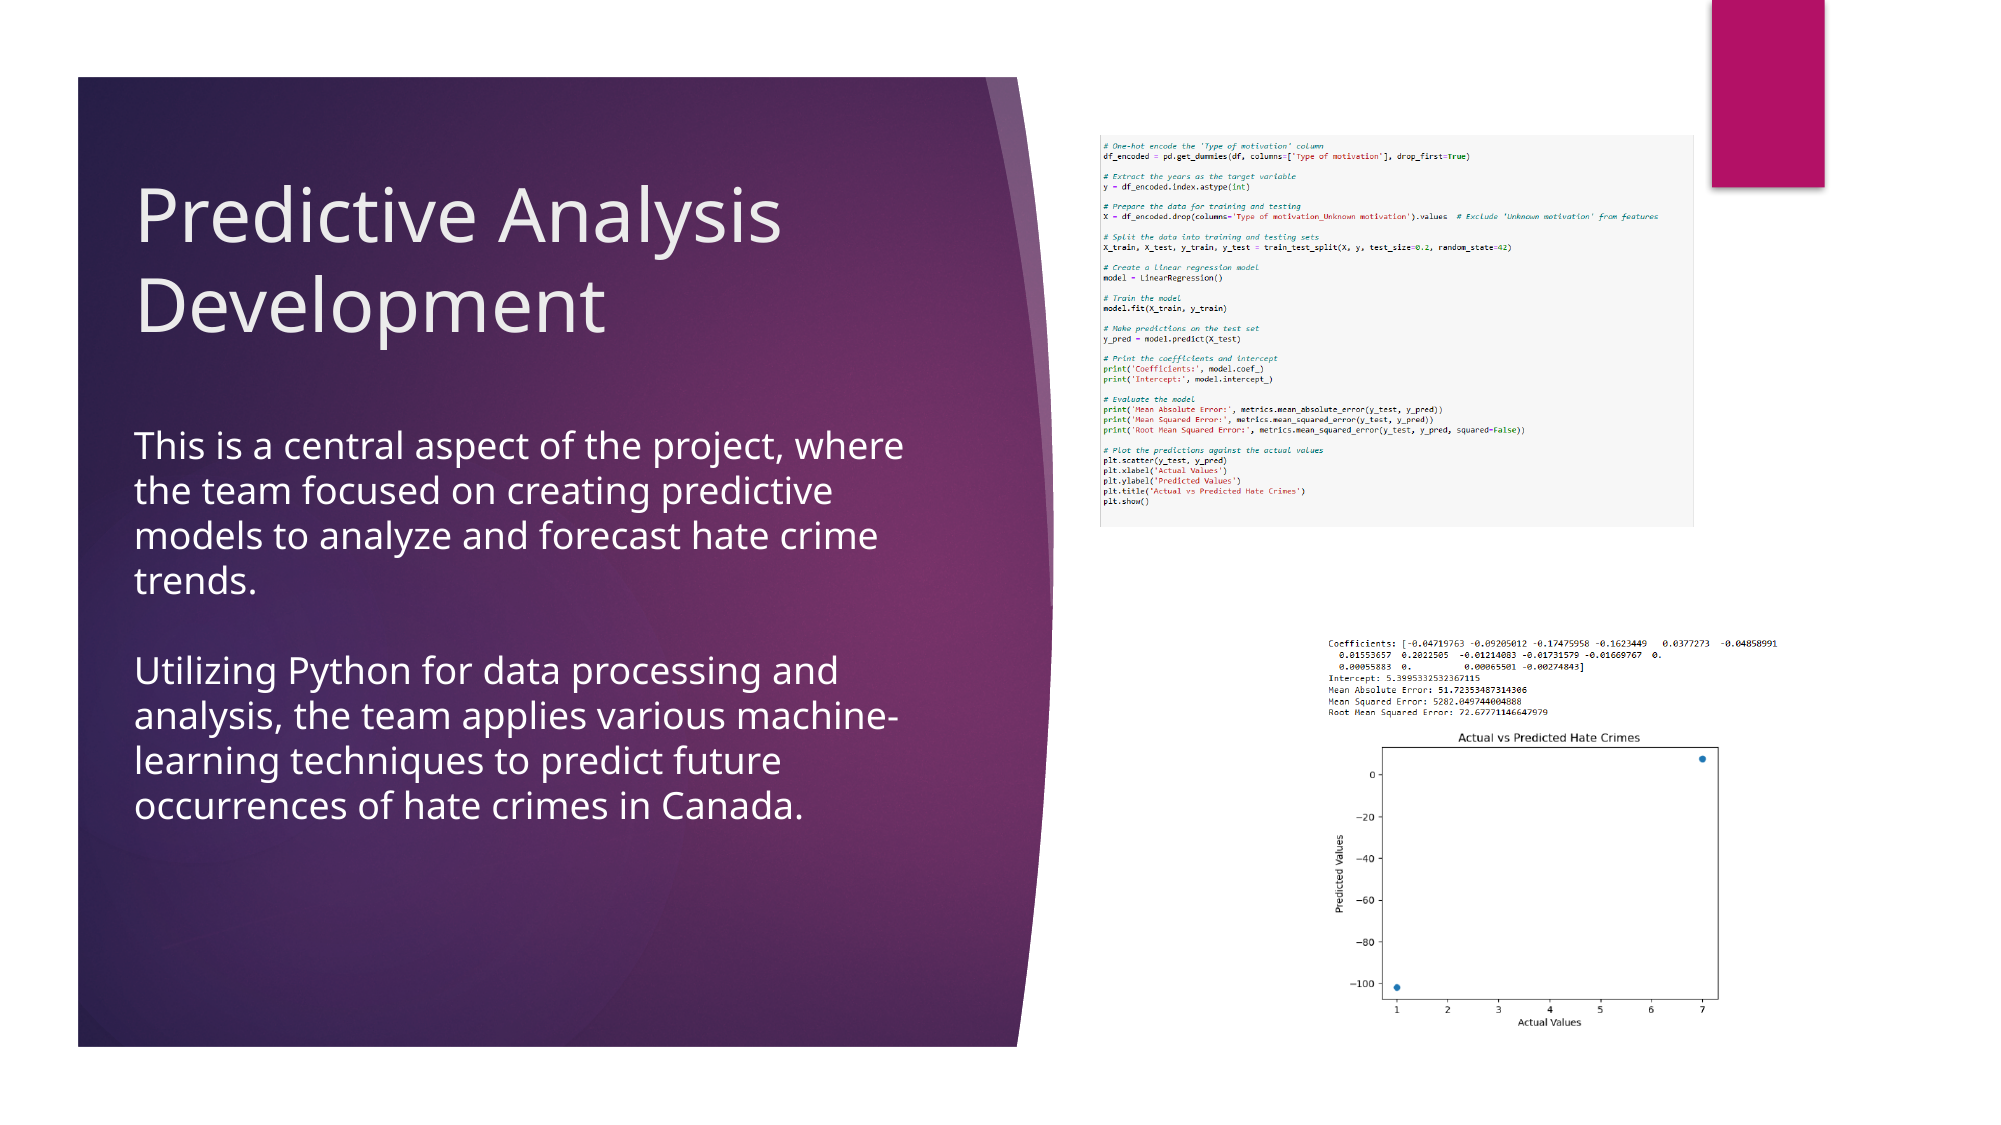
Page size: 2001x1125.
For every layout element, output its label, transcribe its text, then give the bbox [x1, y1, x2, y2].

title Predictive Analysis Development [119, 174, 910, 341]
text_box This is a central aspect of the project, where the team focused on creating predictive models to analyze and forecast hate crime trends. Utilizing Python for data processing and analysis, the team applies various machine-learning techniques to predict future occurrences of hate crimes in Canada. [119, 414, 975, 835]
picture [1275, 633, 1904, 1044]
picture [1058, 134, 1695, 527]
